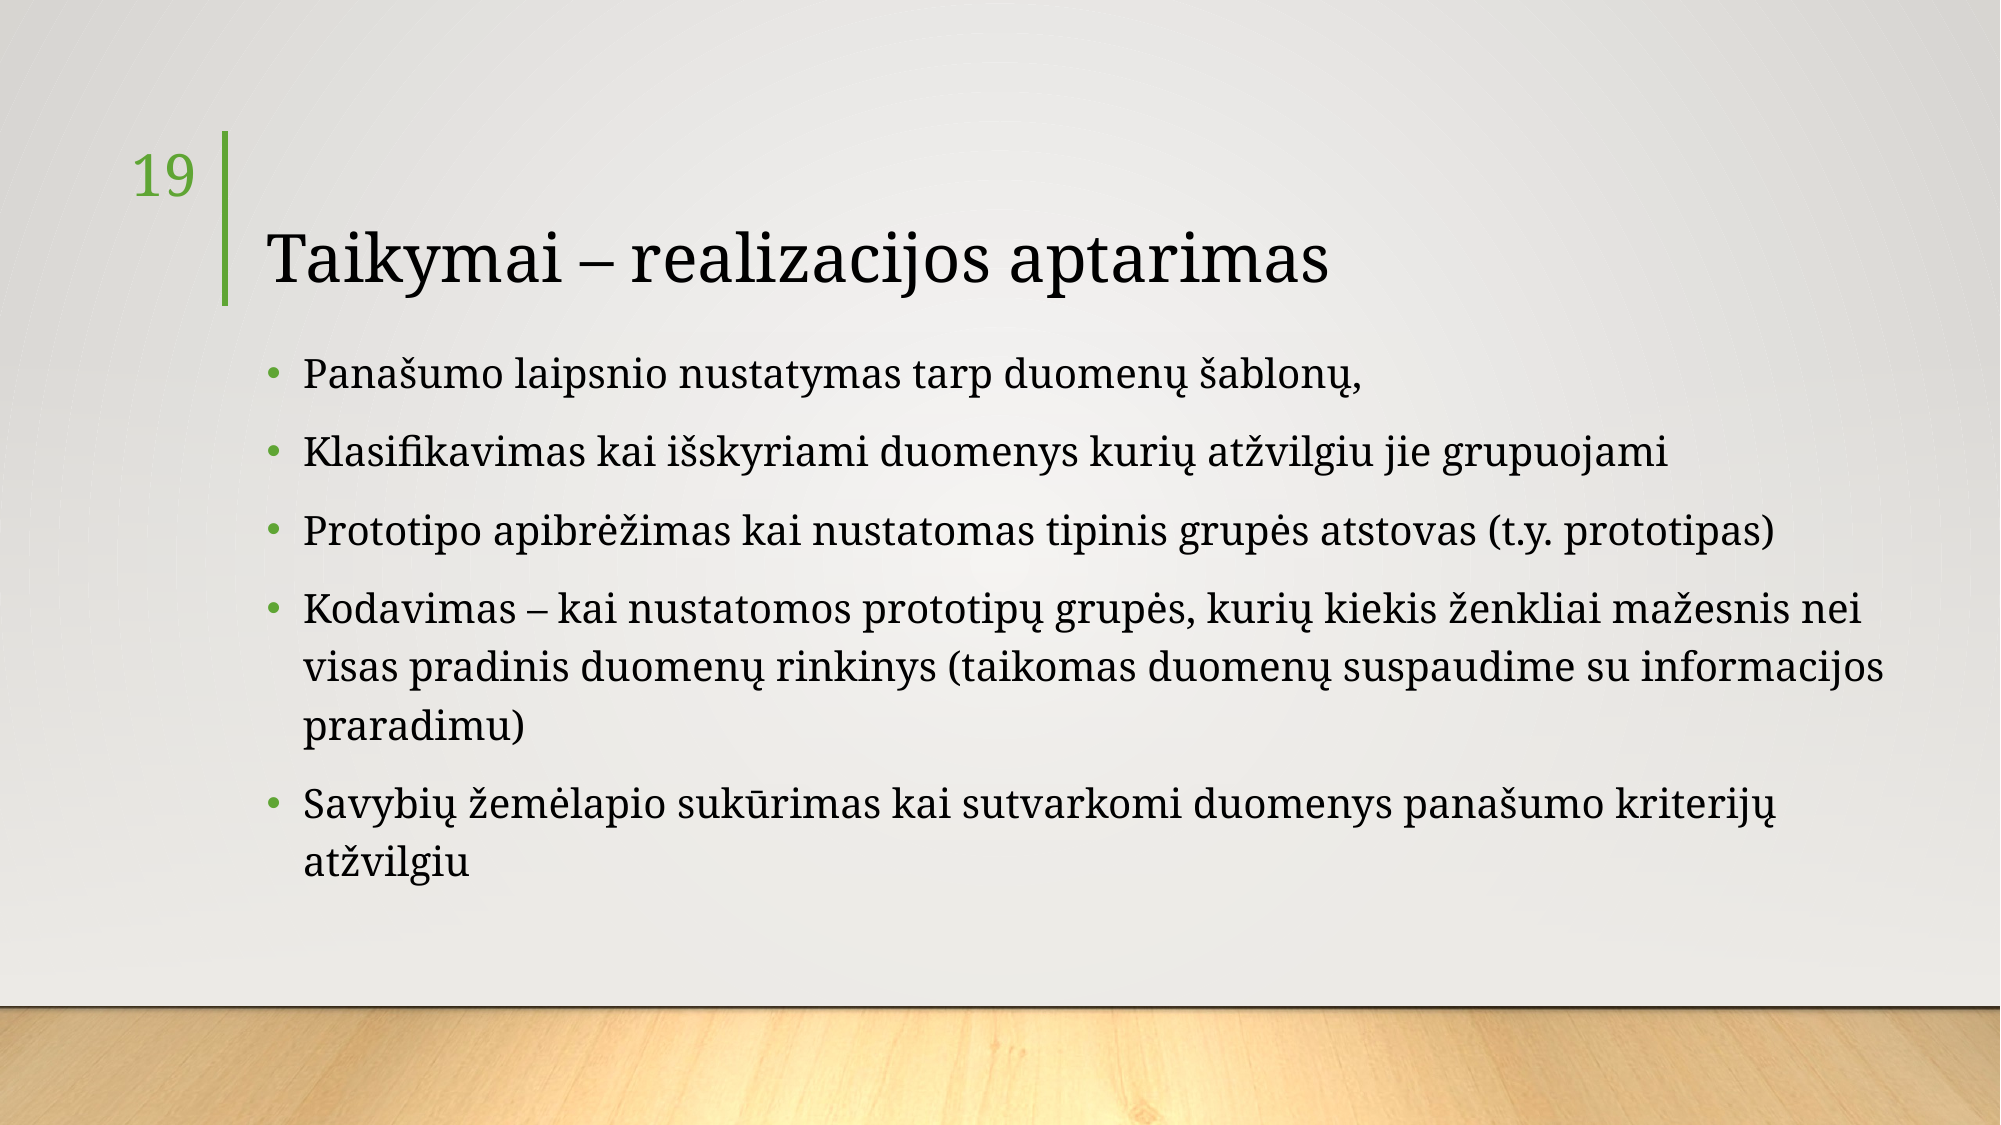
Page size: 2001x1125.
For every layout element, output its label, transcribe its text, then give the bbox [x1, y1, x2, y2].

slide_number 19 [78, 131, 212, 254]
list Panašumo laipsnio nustatymas tarp duomenų šablonų, Klasifikavimas kai išskyriami duomenys kurių atžvilgiu jie grupuojami Prototipo apibrėžimas kai nustatomas tipinis grupės atstovas (t.y. prototipas) Kodavimas – kai nustatomos prototipų grupės, kurių kiekis ženkliai mažesnis nei visas pradinis duomenų rinkinys (taikomas duomenų suspaudime su informacijos praradimu) Savybių žemėlapio sukūrimas kai sutvarkomi duomenys panašumo kriterijų atžvilgiu [251, 330, 1908, 897]
title Taikymai – realizacijos aptarimas [251, 131, 1814, 305]
picture [0, 1006, 2000, 1125]
